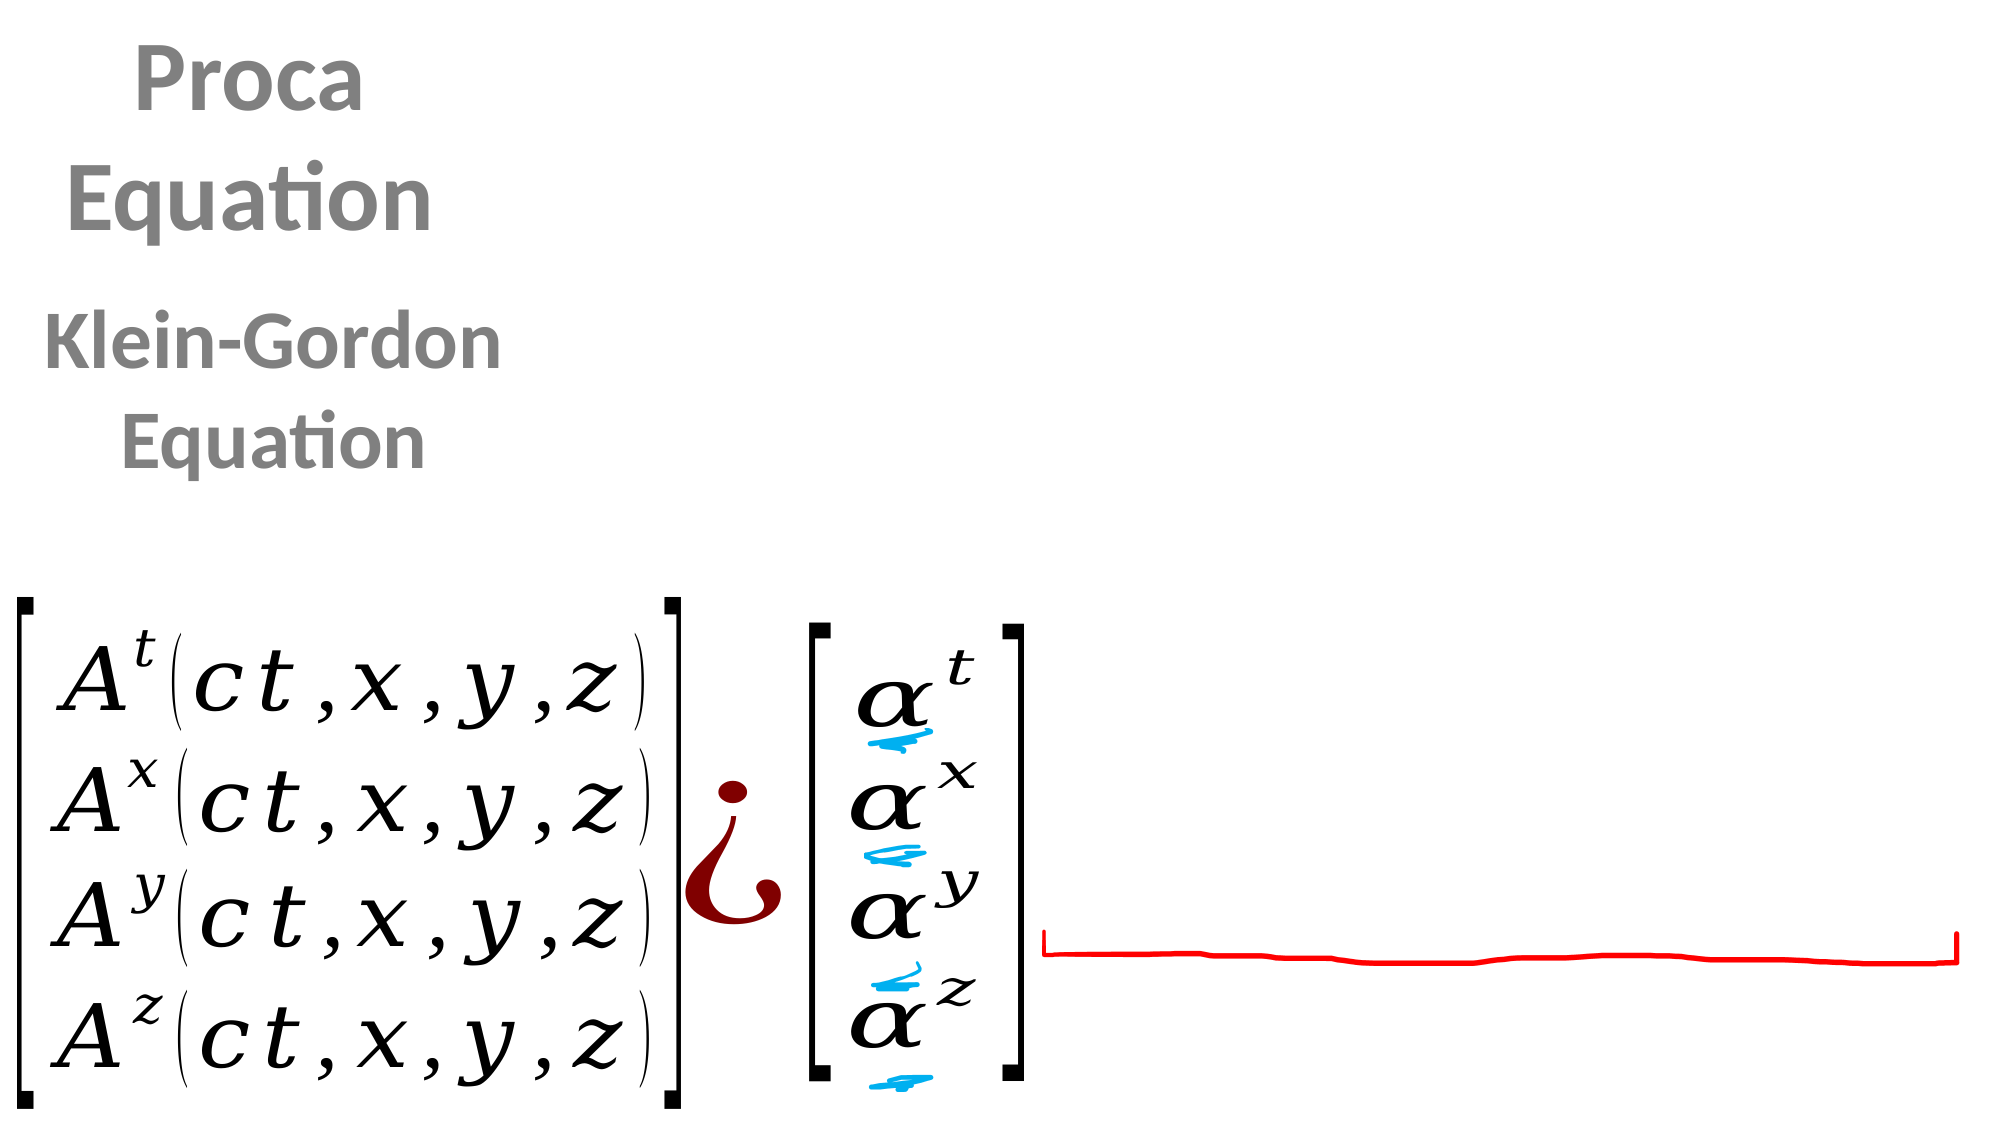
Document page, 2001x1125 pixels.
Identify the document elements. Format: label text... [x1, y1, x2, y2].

text_box Proca Equation [23, 2, 476, 258]
picture [864, 728, 1968, 1101]
picture [873, 850, 905, 858]
text_box Klein-Gordon Equation [23, 277, 524, 493]
